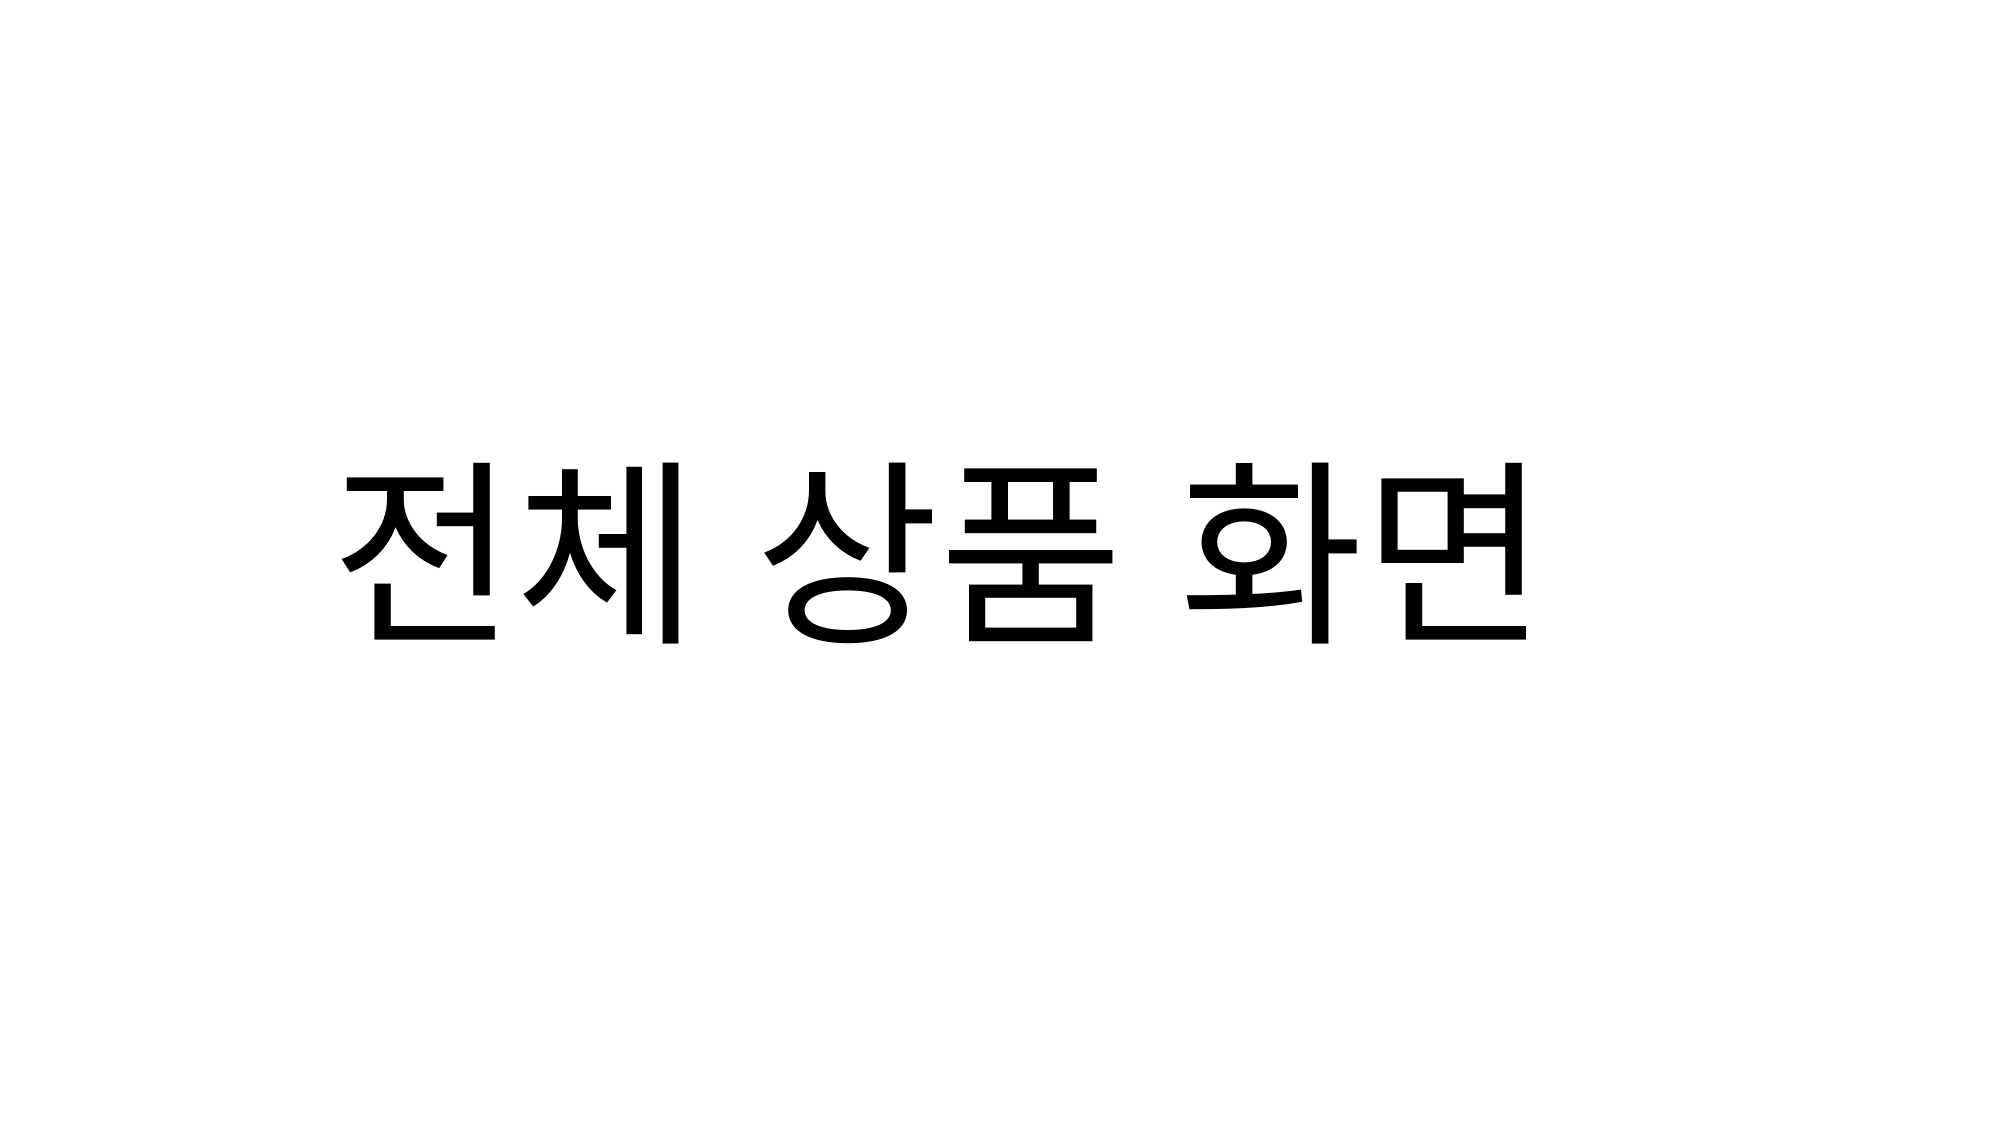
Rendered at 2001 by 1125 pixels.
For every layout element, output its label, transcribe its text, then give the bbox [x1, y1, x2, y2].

text_box 전체 상품 화면 [317, 421, 2000, 677]
